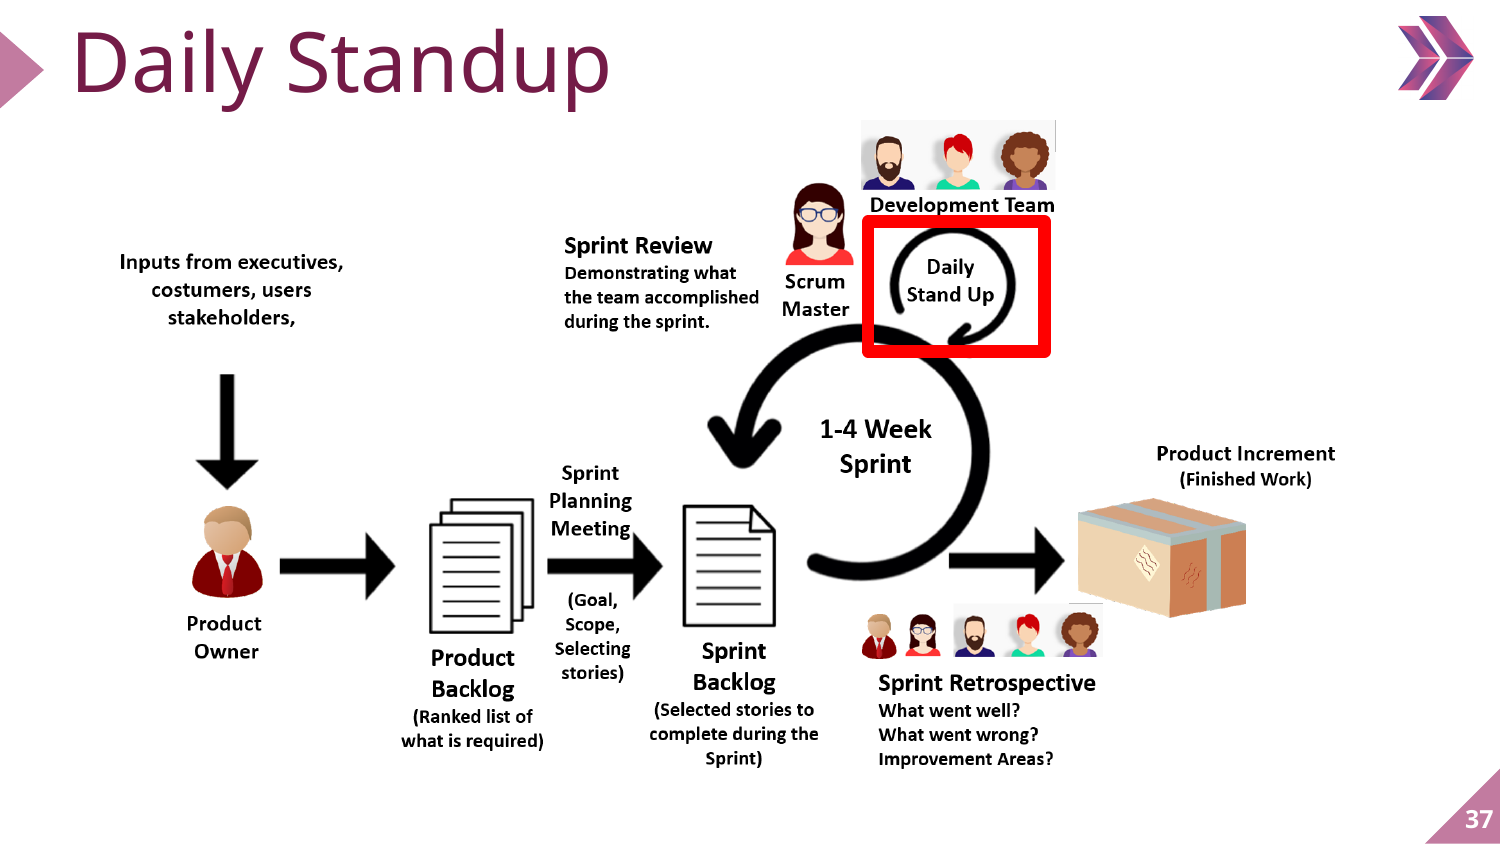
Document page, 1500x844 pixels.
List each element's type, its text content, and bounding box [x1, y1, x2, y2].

picture [105, 120, 1356, 783]
slide_number 37 [1418, 760, 1494, 838]
picture [1398, 16, 1474, 100]
text_box Daily Standup [70, 28, 1121, 132]
